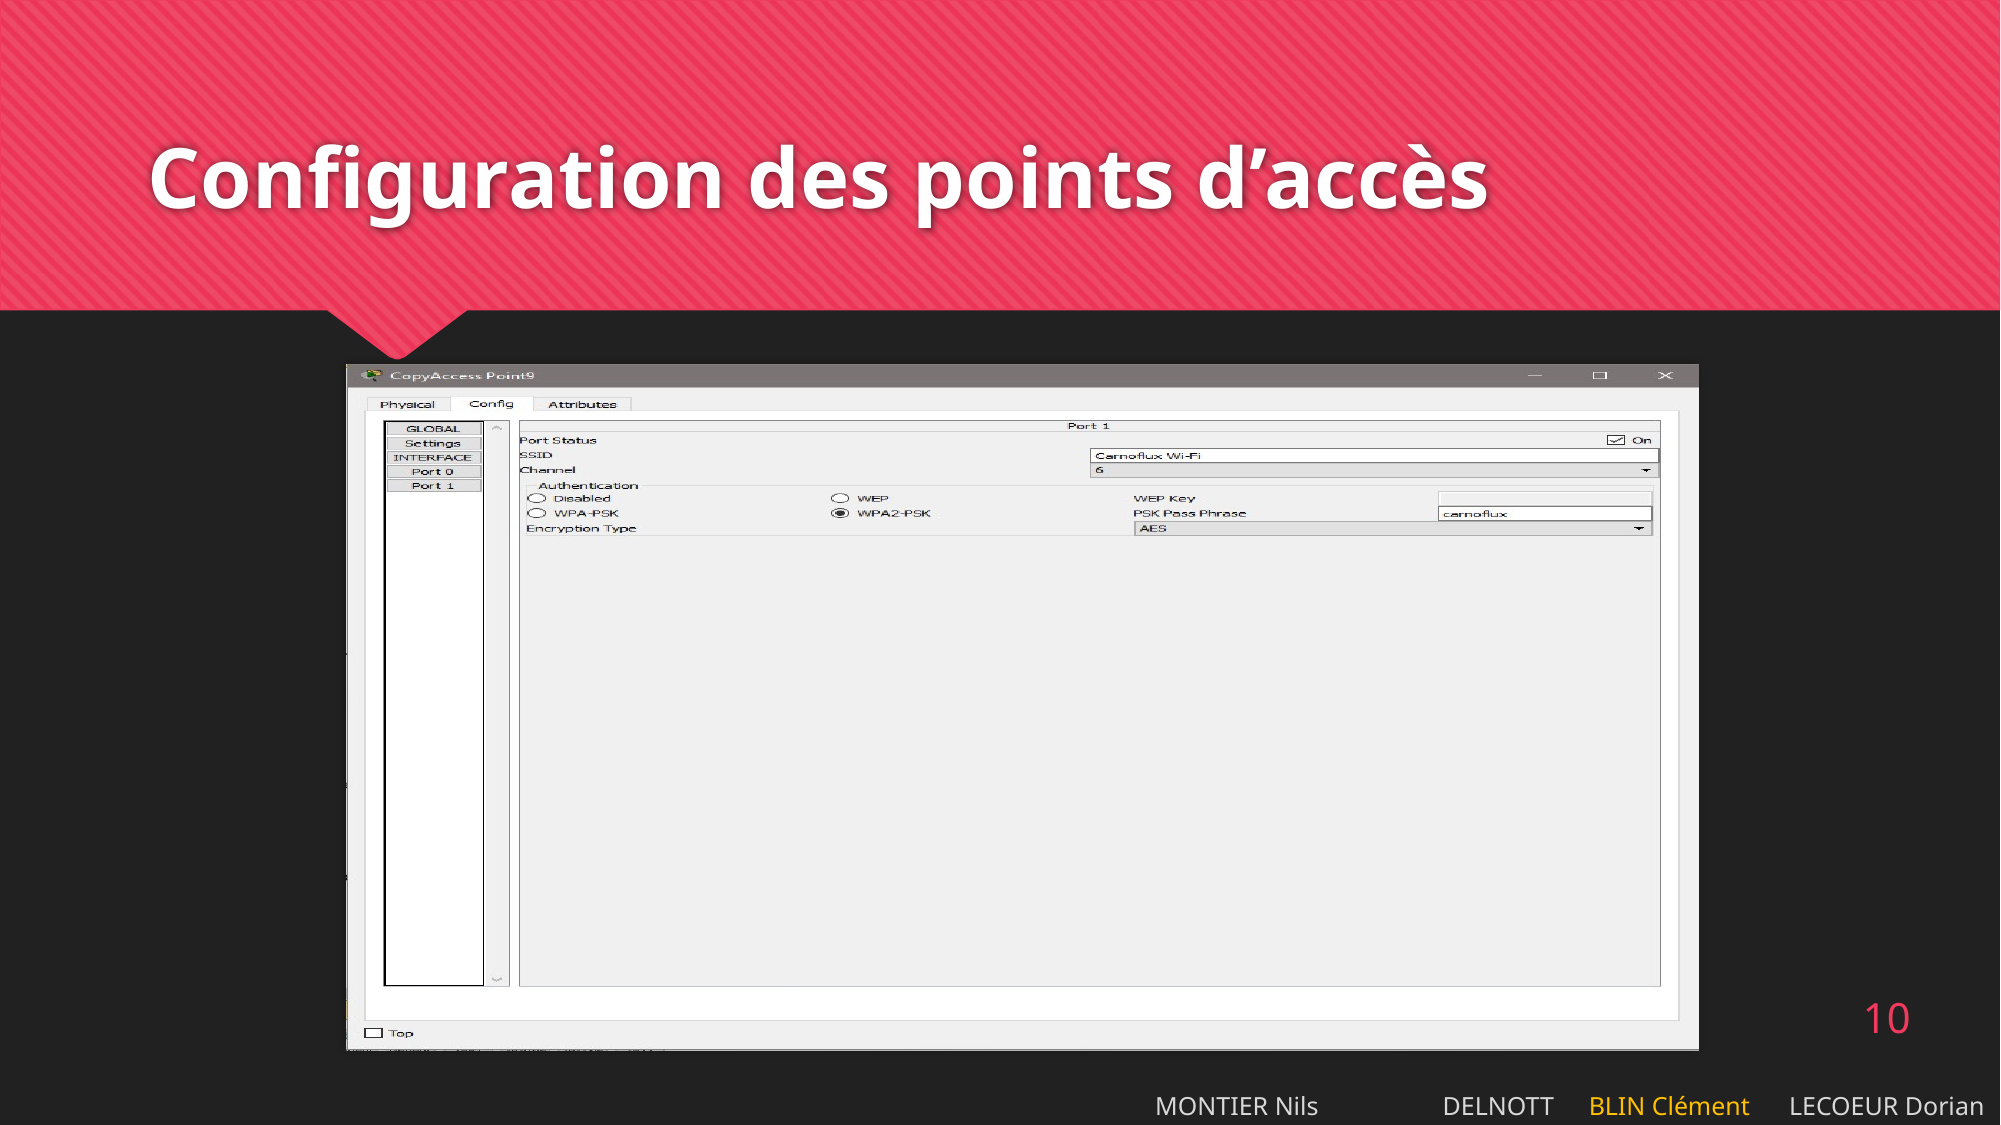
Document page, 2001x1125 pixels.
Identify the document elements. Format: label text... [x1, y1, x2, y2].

slide_number 10 [1751, 970, 1926, 1051]
table_header MONTIER Nils [1128, 1081, 1334, 1125]
title Configuration des points d’accès [132, 73, 1868, 233]
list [345, 364, 1699, 1052]
table_header BLIN Clément [1569, 1081, 1765, 1125]
table_header DELNOTT Etienne [1334, 1081, 1569, 1125]
table_header LECOEUR Dorian [1765, 1081, 2000, 1125]
